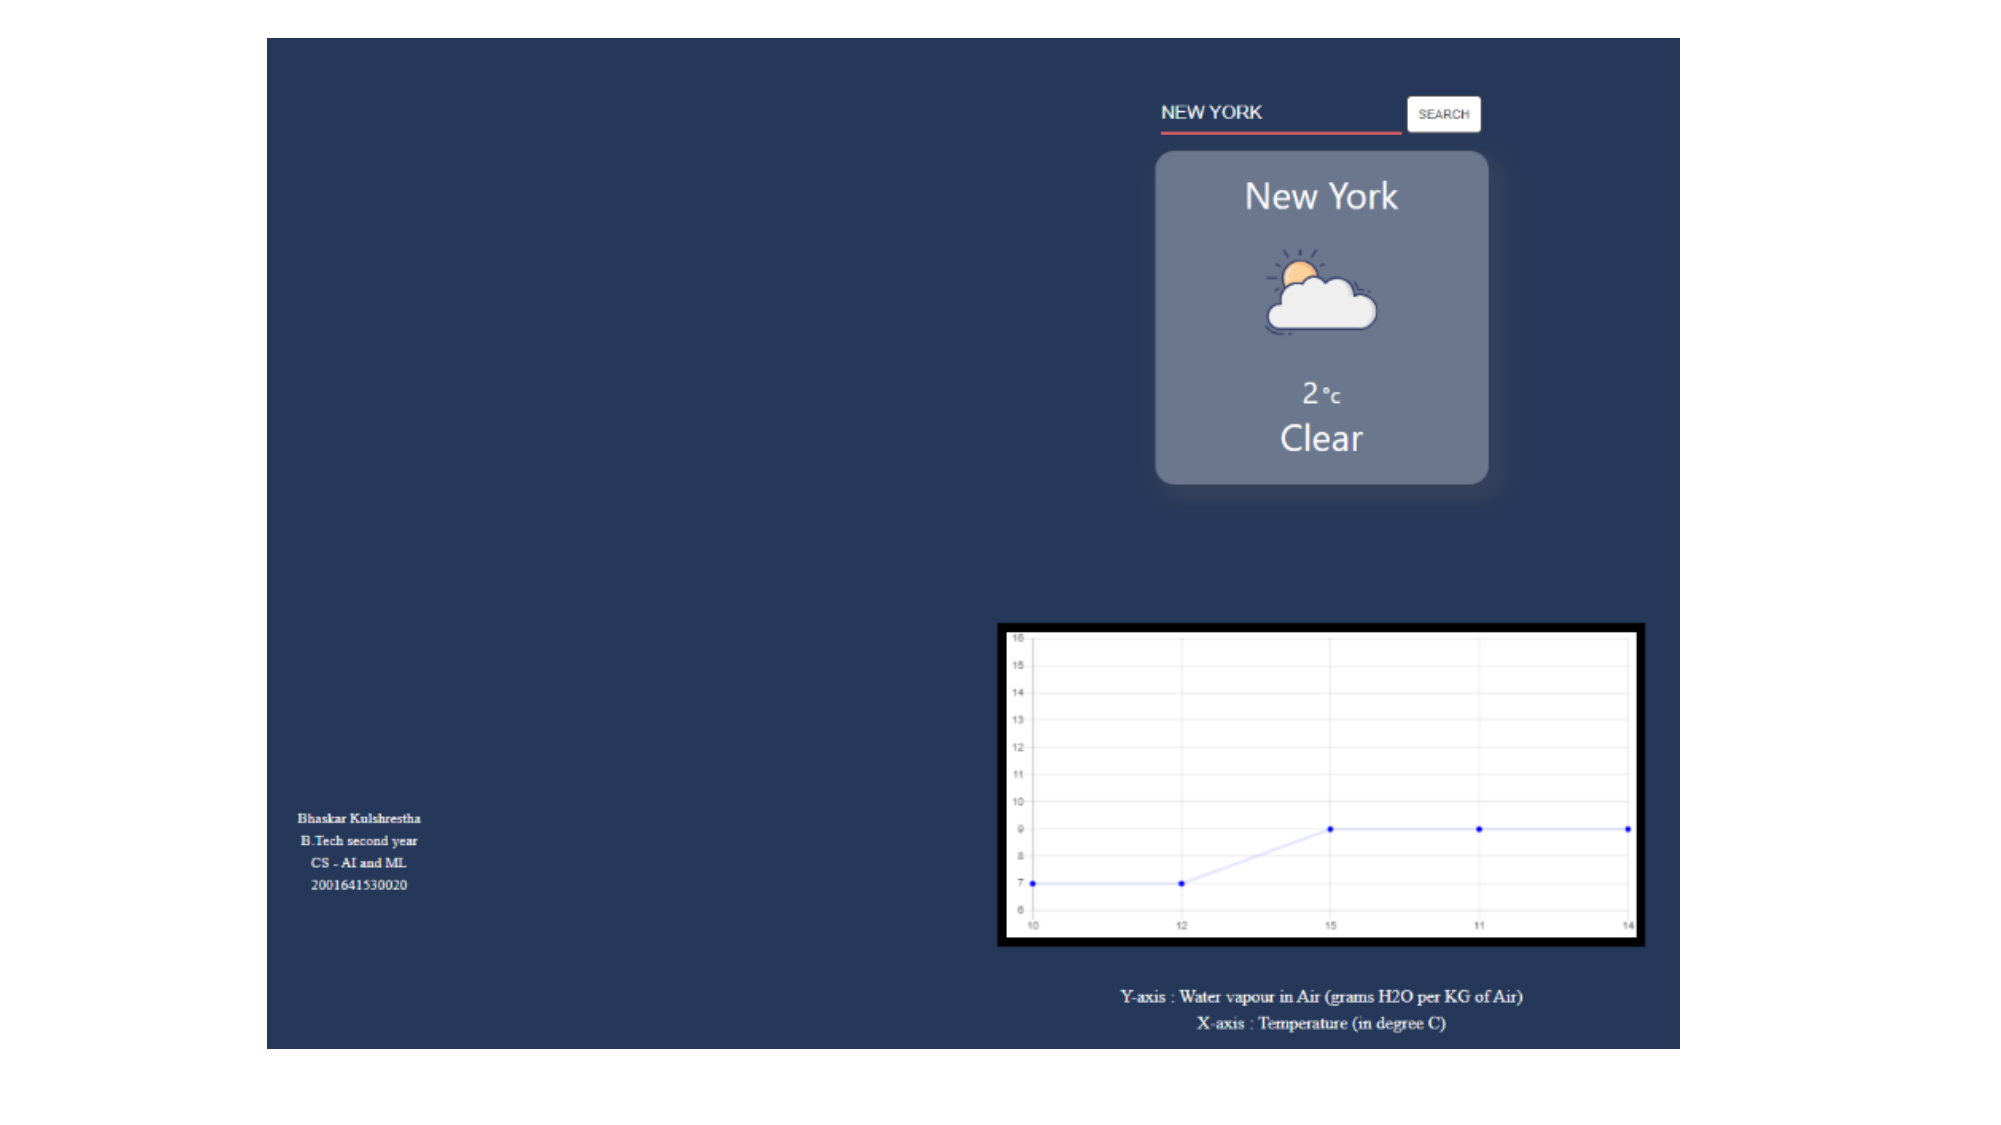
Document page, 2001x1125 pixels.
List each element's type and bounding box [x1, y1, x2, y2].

picture [267, 38, 1680, 1049]
